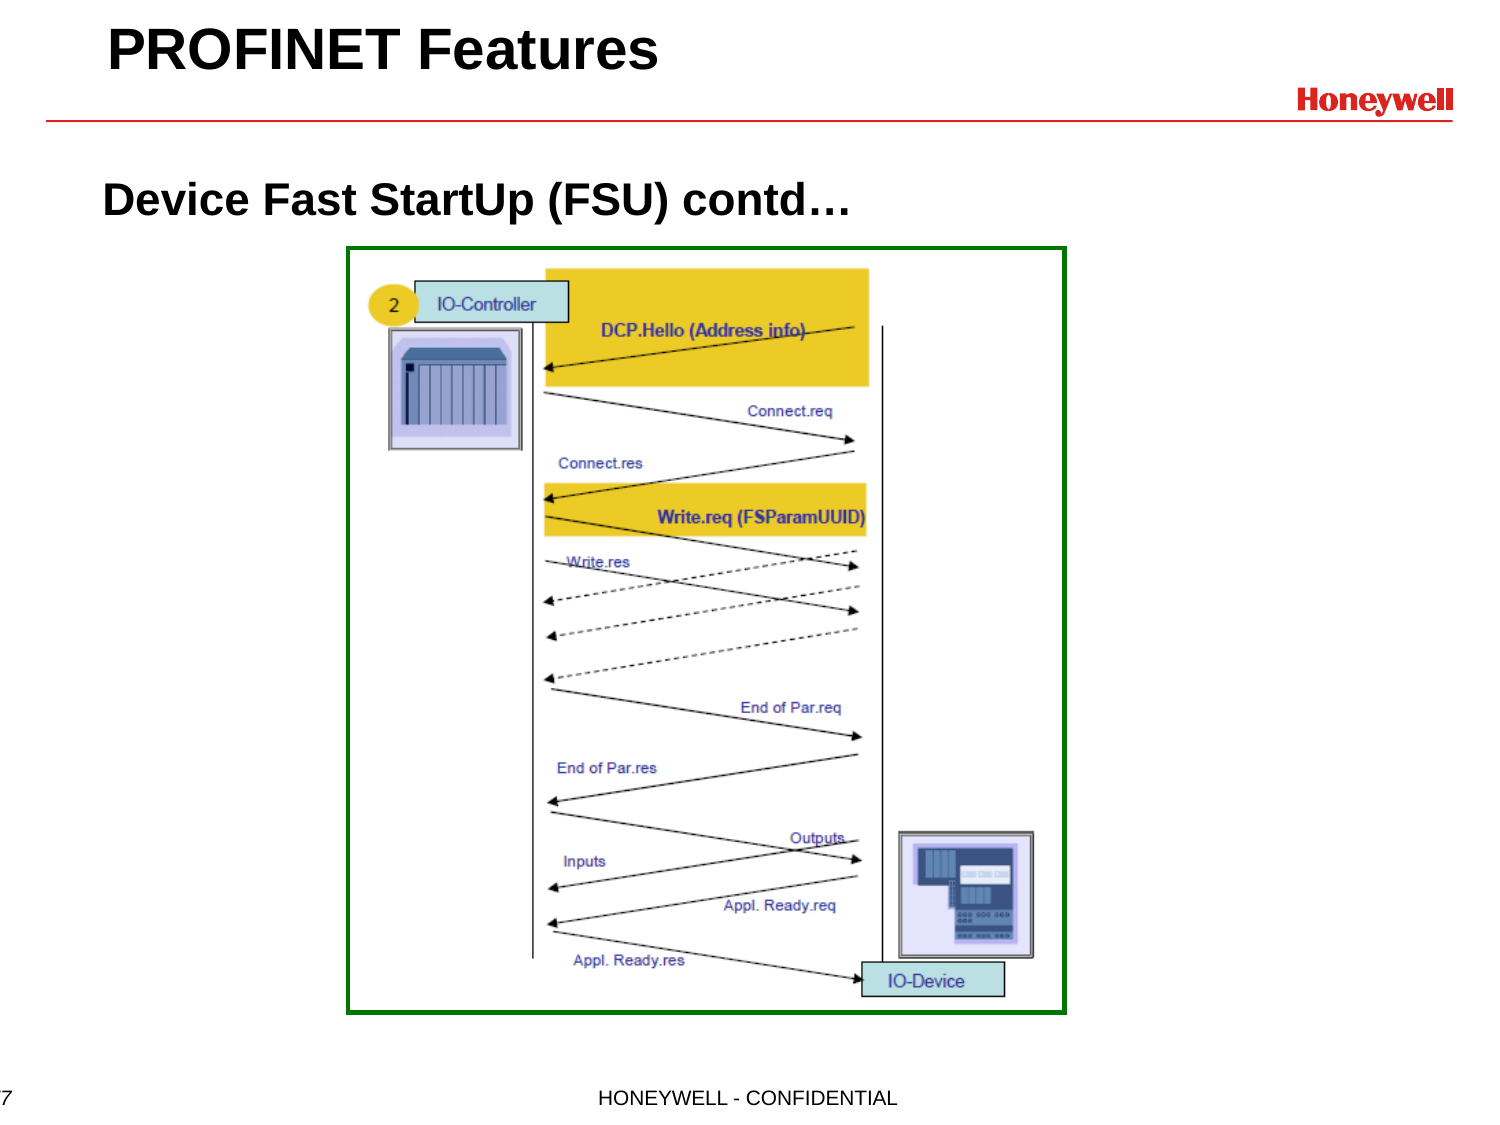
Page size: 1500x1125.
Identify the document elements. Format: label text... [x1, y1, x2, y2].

title PROFINET Features [91, 16, 1405, 95]
picture [349, 249, 1063, 1011]
list Device Fast StartUp (FSU) contd… [86, 161, 1400, 989]
